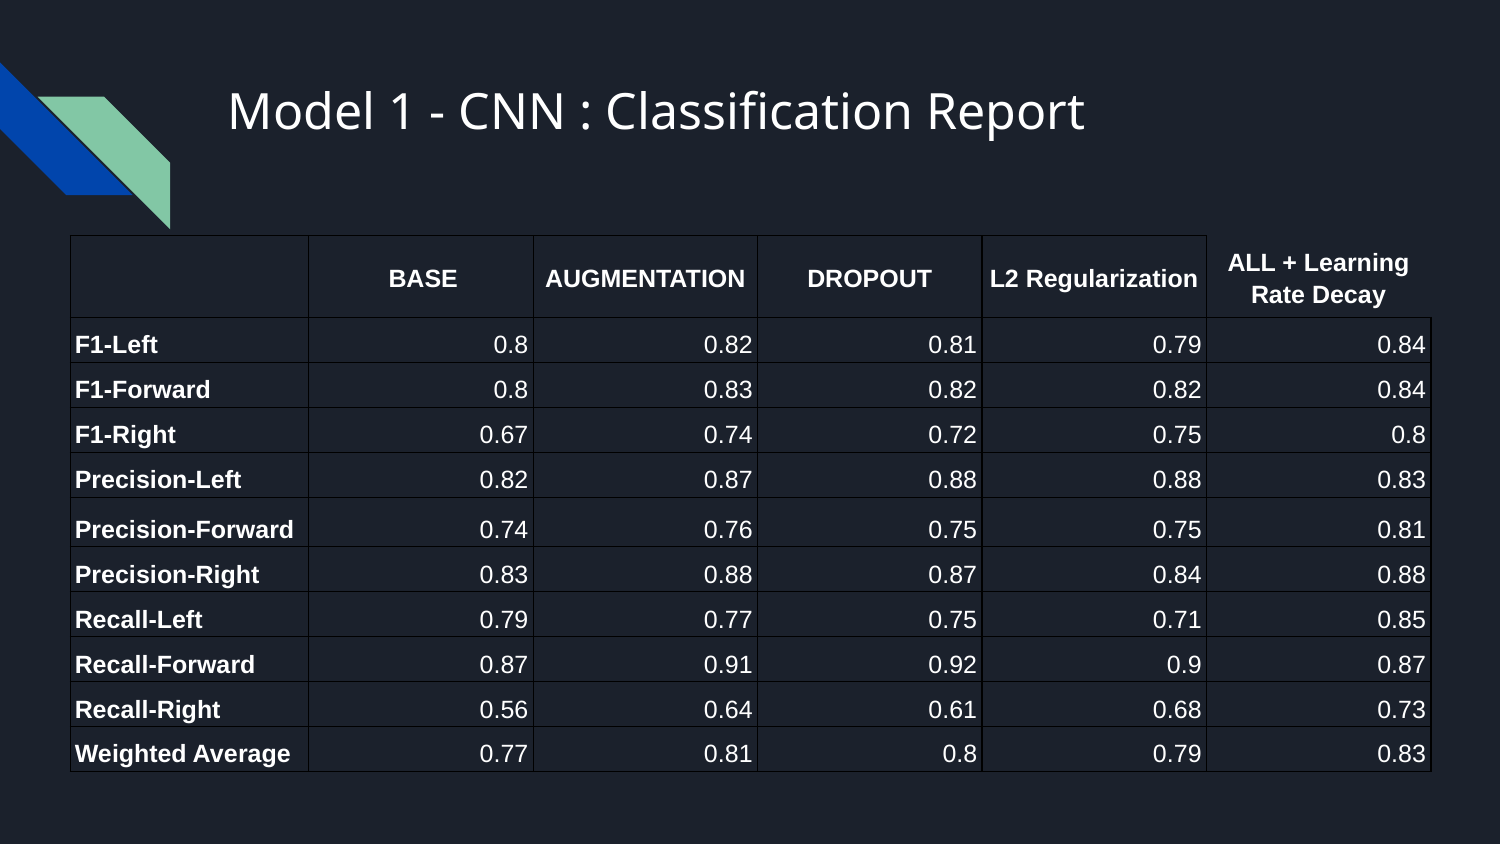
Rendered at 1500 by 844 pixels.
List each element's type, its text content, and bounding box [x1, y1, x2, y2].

table_cell 0.88 [983, 453, 1206, 497]
table_cell 0.68 [983, 682, 1206, 726]
table_cell Precision-Forward [71, 498, 308, 546]
table_cell 0.83 [309, 547, 533, 591]
table_cell 0.88 [534, 547, 757, 591]
table_cell Precision-Left [71, 453, 308, 497]
table_cell 0.82 [309, 453, 533, 497]
table_cell 0.82 [758, 363, 981, 407]
table_header DROPOUT [758, 236, 981, 317]
table_cell 0.87 [1207, 637, 1430, 681]
table_header AUGMENTATION [534, 236, 757, 317]
table_cell 0.81 [534, 727, 757, 771]
table_cell 0.73 [1207, 682, 1430, 726]
table_cell 0.83 [534, 363, 757, 407]
table_cell 0.75 [983, 498, 1206, 546]
table_cell 0.87 [758, 547, 981, 591]
table_cell 0.83 [1207, 727, 1430, 771]
table_cell 0.87 [309, 637, 533, 681]
table_cell 0.82 [983, 363, 1206, 407]
table_cell 0.77 [309, 727, 533, 771]
table_cell 0.87 [534, 453, 757, 497]
table_cell 0.79 [983, 318, 1206, 362]
table_cell F1-Forward [71, 363, 308, 407]
table_cell 0.75 [758, 498, 981, 546]
table_cell Precision-Right [71, 547, 308, 591]
table_cell Recall-Forward [71, 637, 308, 681]
table_cell 0.64 [534, 682, 757, 726]
table_cell 0.84 [1207, 318, 1430, 362]
table_cell 0.81 [1207, 498, 1430, 546]
table_header L2 Regularization [983, 236, 1206, 317]
table_cell 0.8 [758, 727, 981, 771]
table_cell 0.61 [758, 682, 981, 726]
table_cell 0.72 [758, 408, 981, 452]
table_cell 0.9 [983, 637, 1206, 681]
table_cell 0.71 [983, 592, 1206, 636]
table_header BASE [309, 236, 533, 317]
table_cell 0.79 [983, 727, 1206, 771]
table_cell 0.76 [534, 498, 757, 546]
table_cell 0.77 [534, 592, 757, 636]
table_cell F1-Right [71, 408, 308, 452]
table_cell 0.84 [983, 547, 1206, 591]
table_cell 0.85 [1207, 592, 1430, 636]
table_cell 0.8 [1207, 408, 1430, 452]
table_cell 0.8 [309, 318, 533, 362]
table_cell 0.74 [309, 498, 533, 546]
table_cell Recall-Right [71, 682, 308, 726]
table_cell 0.67 [309, 408, 533, 452]
table_cell 0.74 [534, 408, 757, 452]
table_cell 0.81 [758, 318, 981, 362]
table_cell Weighted Average [71, 727, 308, 771]
table_cell 0.75 [758, 592, 981, 636]
table_cell Recall-Left [71, 592, 308, 636]
table_cell 0.8 [309, 363, 533, 407]
table_cell 0.83 [1207, 453, 1430, 497]
table_header [71, 236, 308, 317]
table_cell F1-Left [71, 318, 308, 362]
table_cell 0.82 [534, 318, 757, 362]
table_cell 0.88 [1207, 547, 1430, 591]
table_cell 0.88 [758, 453, 981, 497]
table_cell 0.79 [309, 592, 533, 636]
table_cell 0.84 [1207, 363, 1430, 407]
title Model 1 - CNN : Classification Report [212, 64, 1445, 215]
table_cell 0.92 [758, 637, 981, 681]
table_cell 0.91 [534, 637, 757, 681]
table_cell 0.56 [309, 682, 533, 726]
table_header ALL + Learning Rate Decay [1207, 236, 1431, 317]
table_cell 0.75 [983, 408, 1206, 452]
